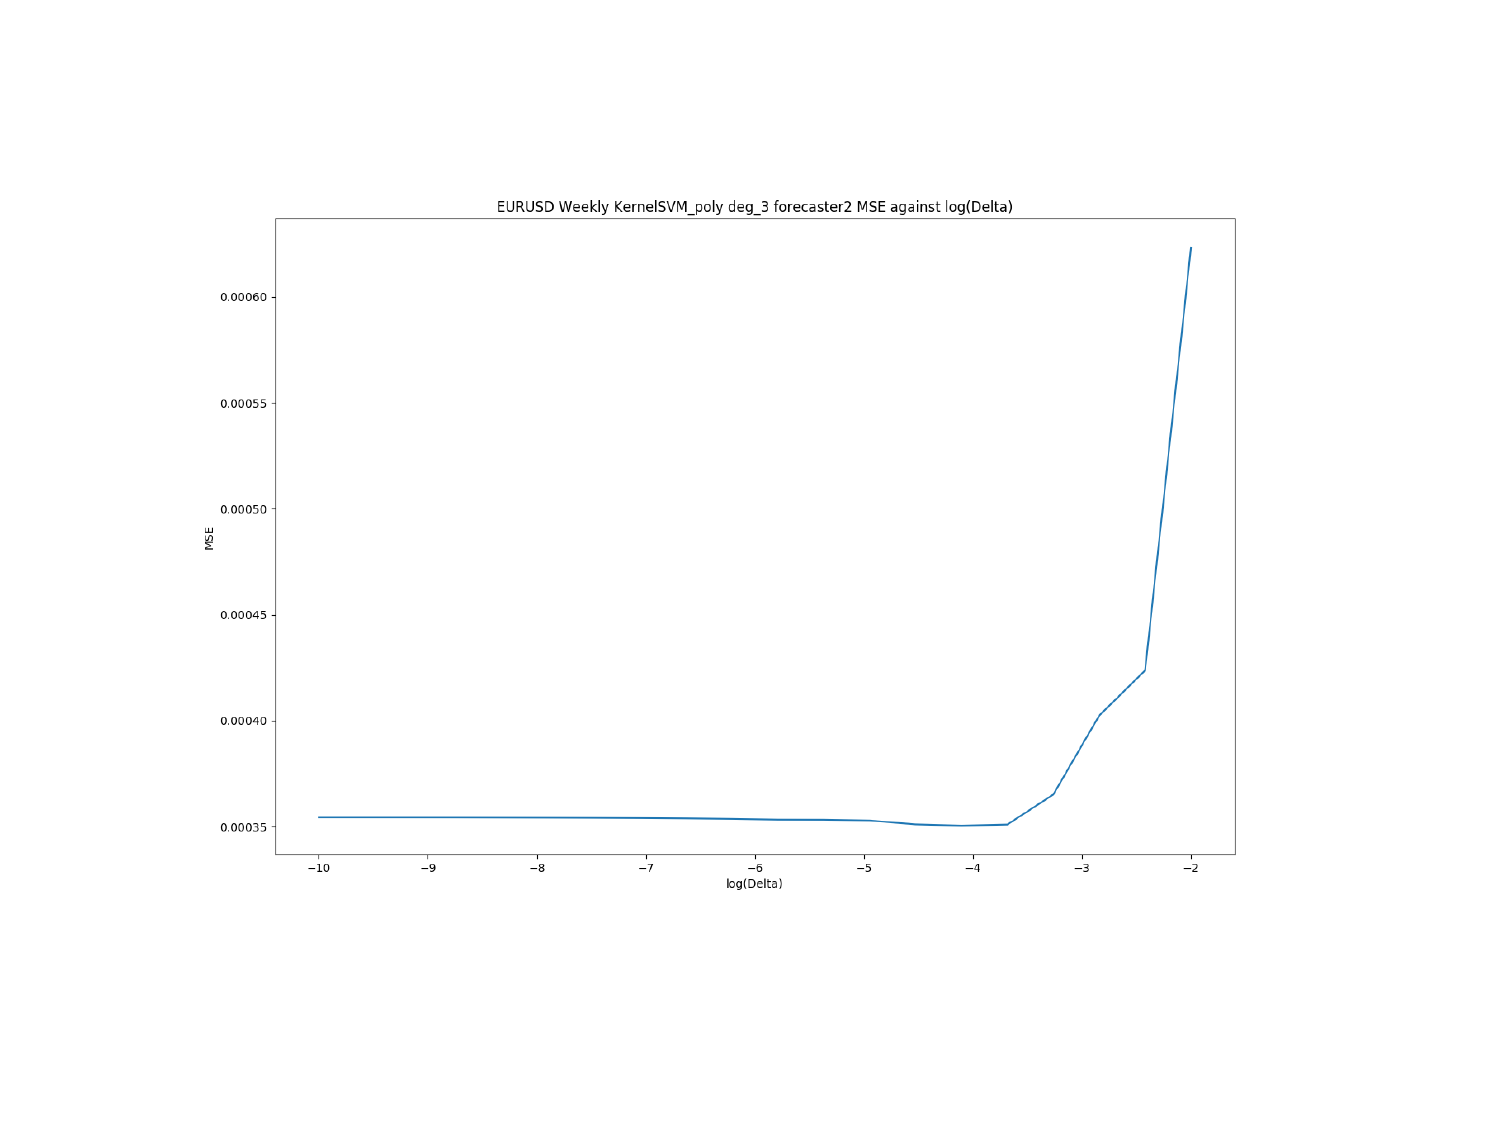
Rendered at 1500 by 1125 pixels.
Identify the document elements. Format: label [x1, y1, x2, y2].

picture [119, 119, 1358, 946]
